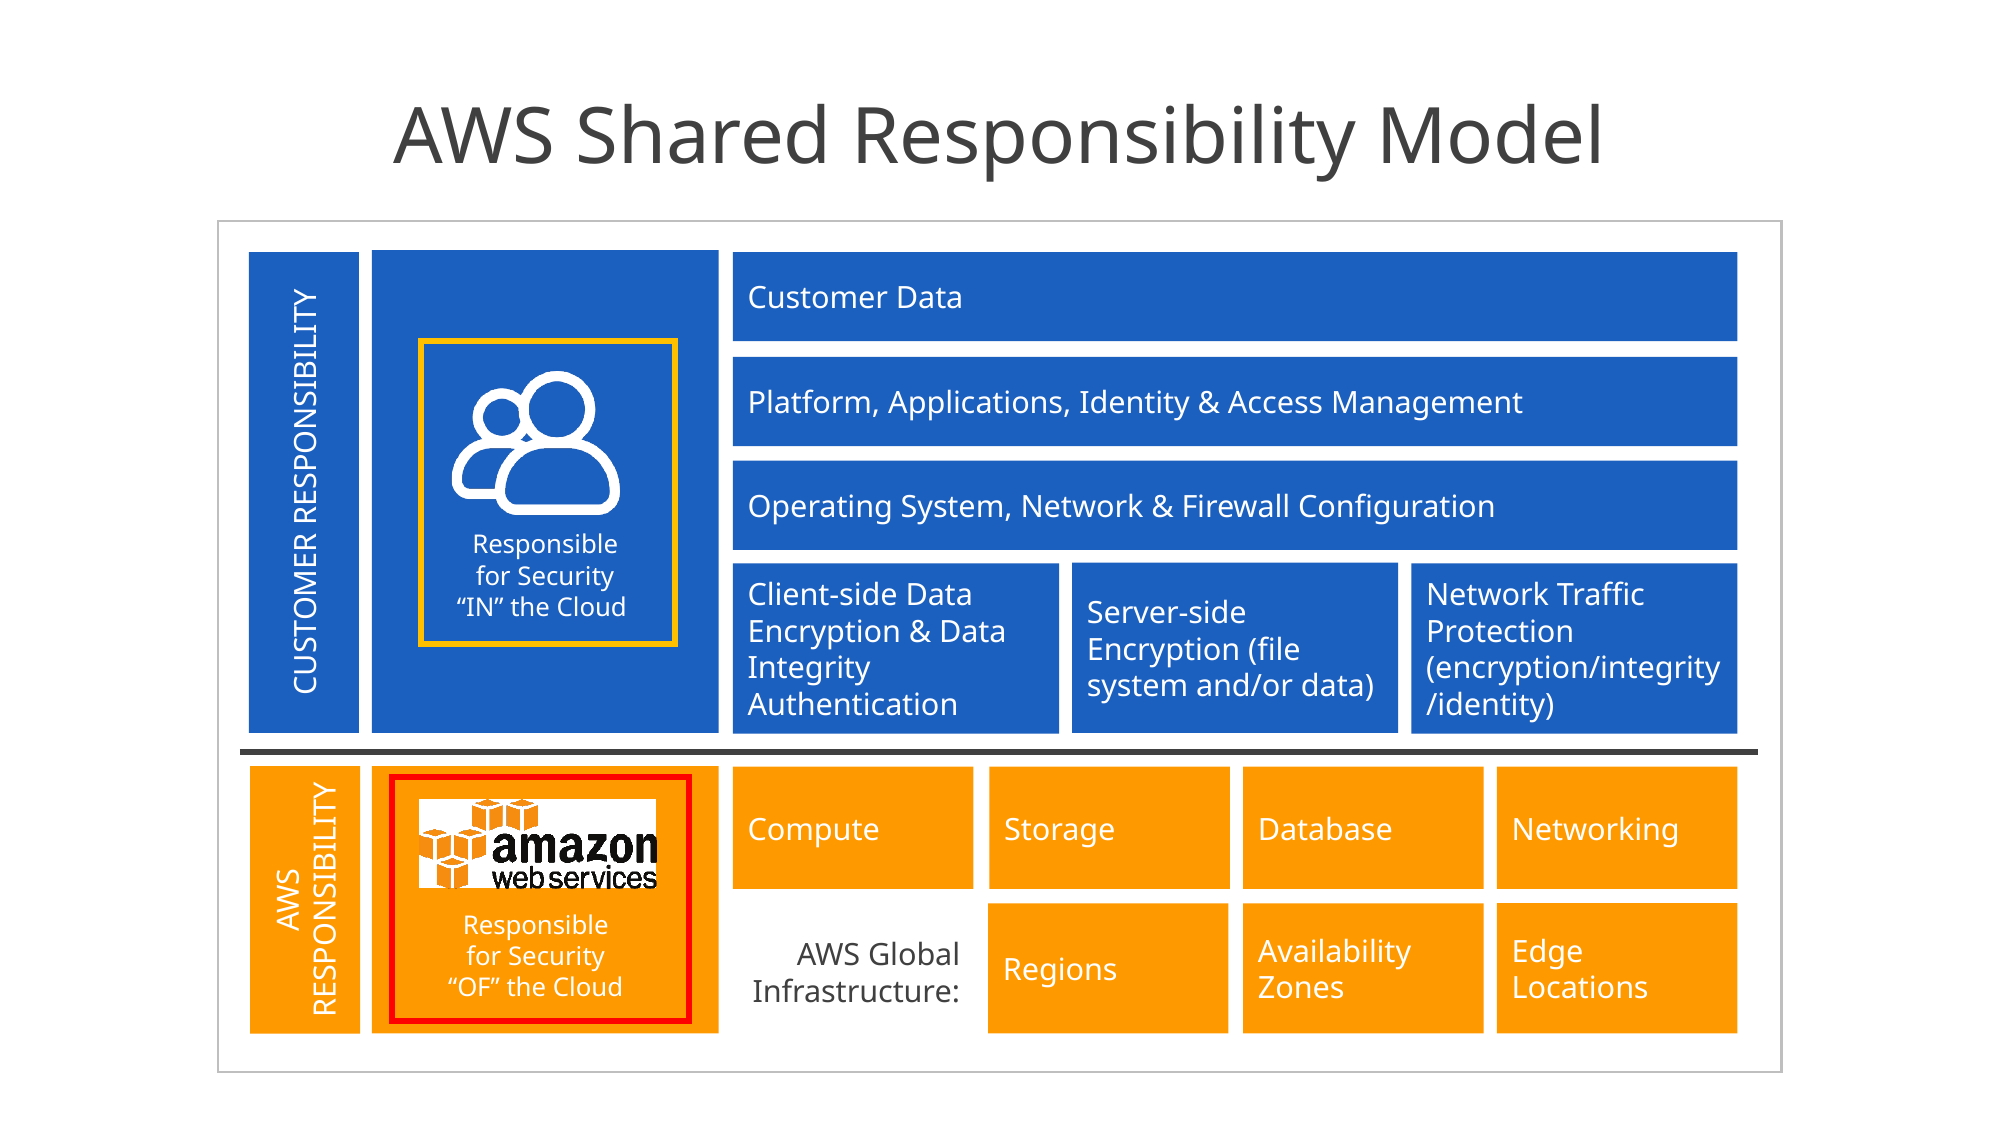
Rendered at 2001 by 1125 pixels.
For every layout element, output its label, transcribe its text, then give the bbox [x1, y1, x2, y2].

text_box Regions [987, 902, 1229, 1034]
picture [419, 799, 657, 889]
title AWS Shared Responsibility Model [137, 93, 1863, 183]
picture [447, 354, 624, 531]
text_box Client-side Data Encryption & Data Integrity Authentication [732, 562, 1060, 735]
text_box Networking [1496, 766, 1738, 890]
text_box Compute [732, 766, 974, 890]
text_box [371, 765, 720, 1034]
text_box AWS RESPONSIBILITY [249, 765, 361, 1035]
text_box AWS Global Infrastructure: [733, 909, 976, 1034]
text_box Edge Locations [1496, 902, 1738, 1034]
text_box [391, 776, 690, 1022]
text_box Network Traffic Protection (encryption/integrity/identity) [1410, 562, 1738, 735]
text_box Database [1242, 766, 1485, 890]
text_box Server-side Encryption (file system and/or data) [1071, 562, 1399, 734]
text_box Storage [988, 766, 1231, 890]
text_box [420, 340, 676, 645]
text_box [217, 220, 1783, 1073]
text_box Availability Zones [1242, 902, 1485, 1034]
